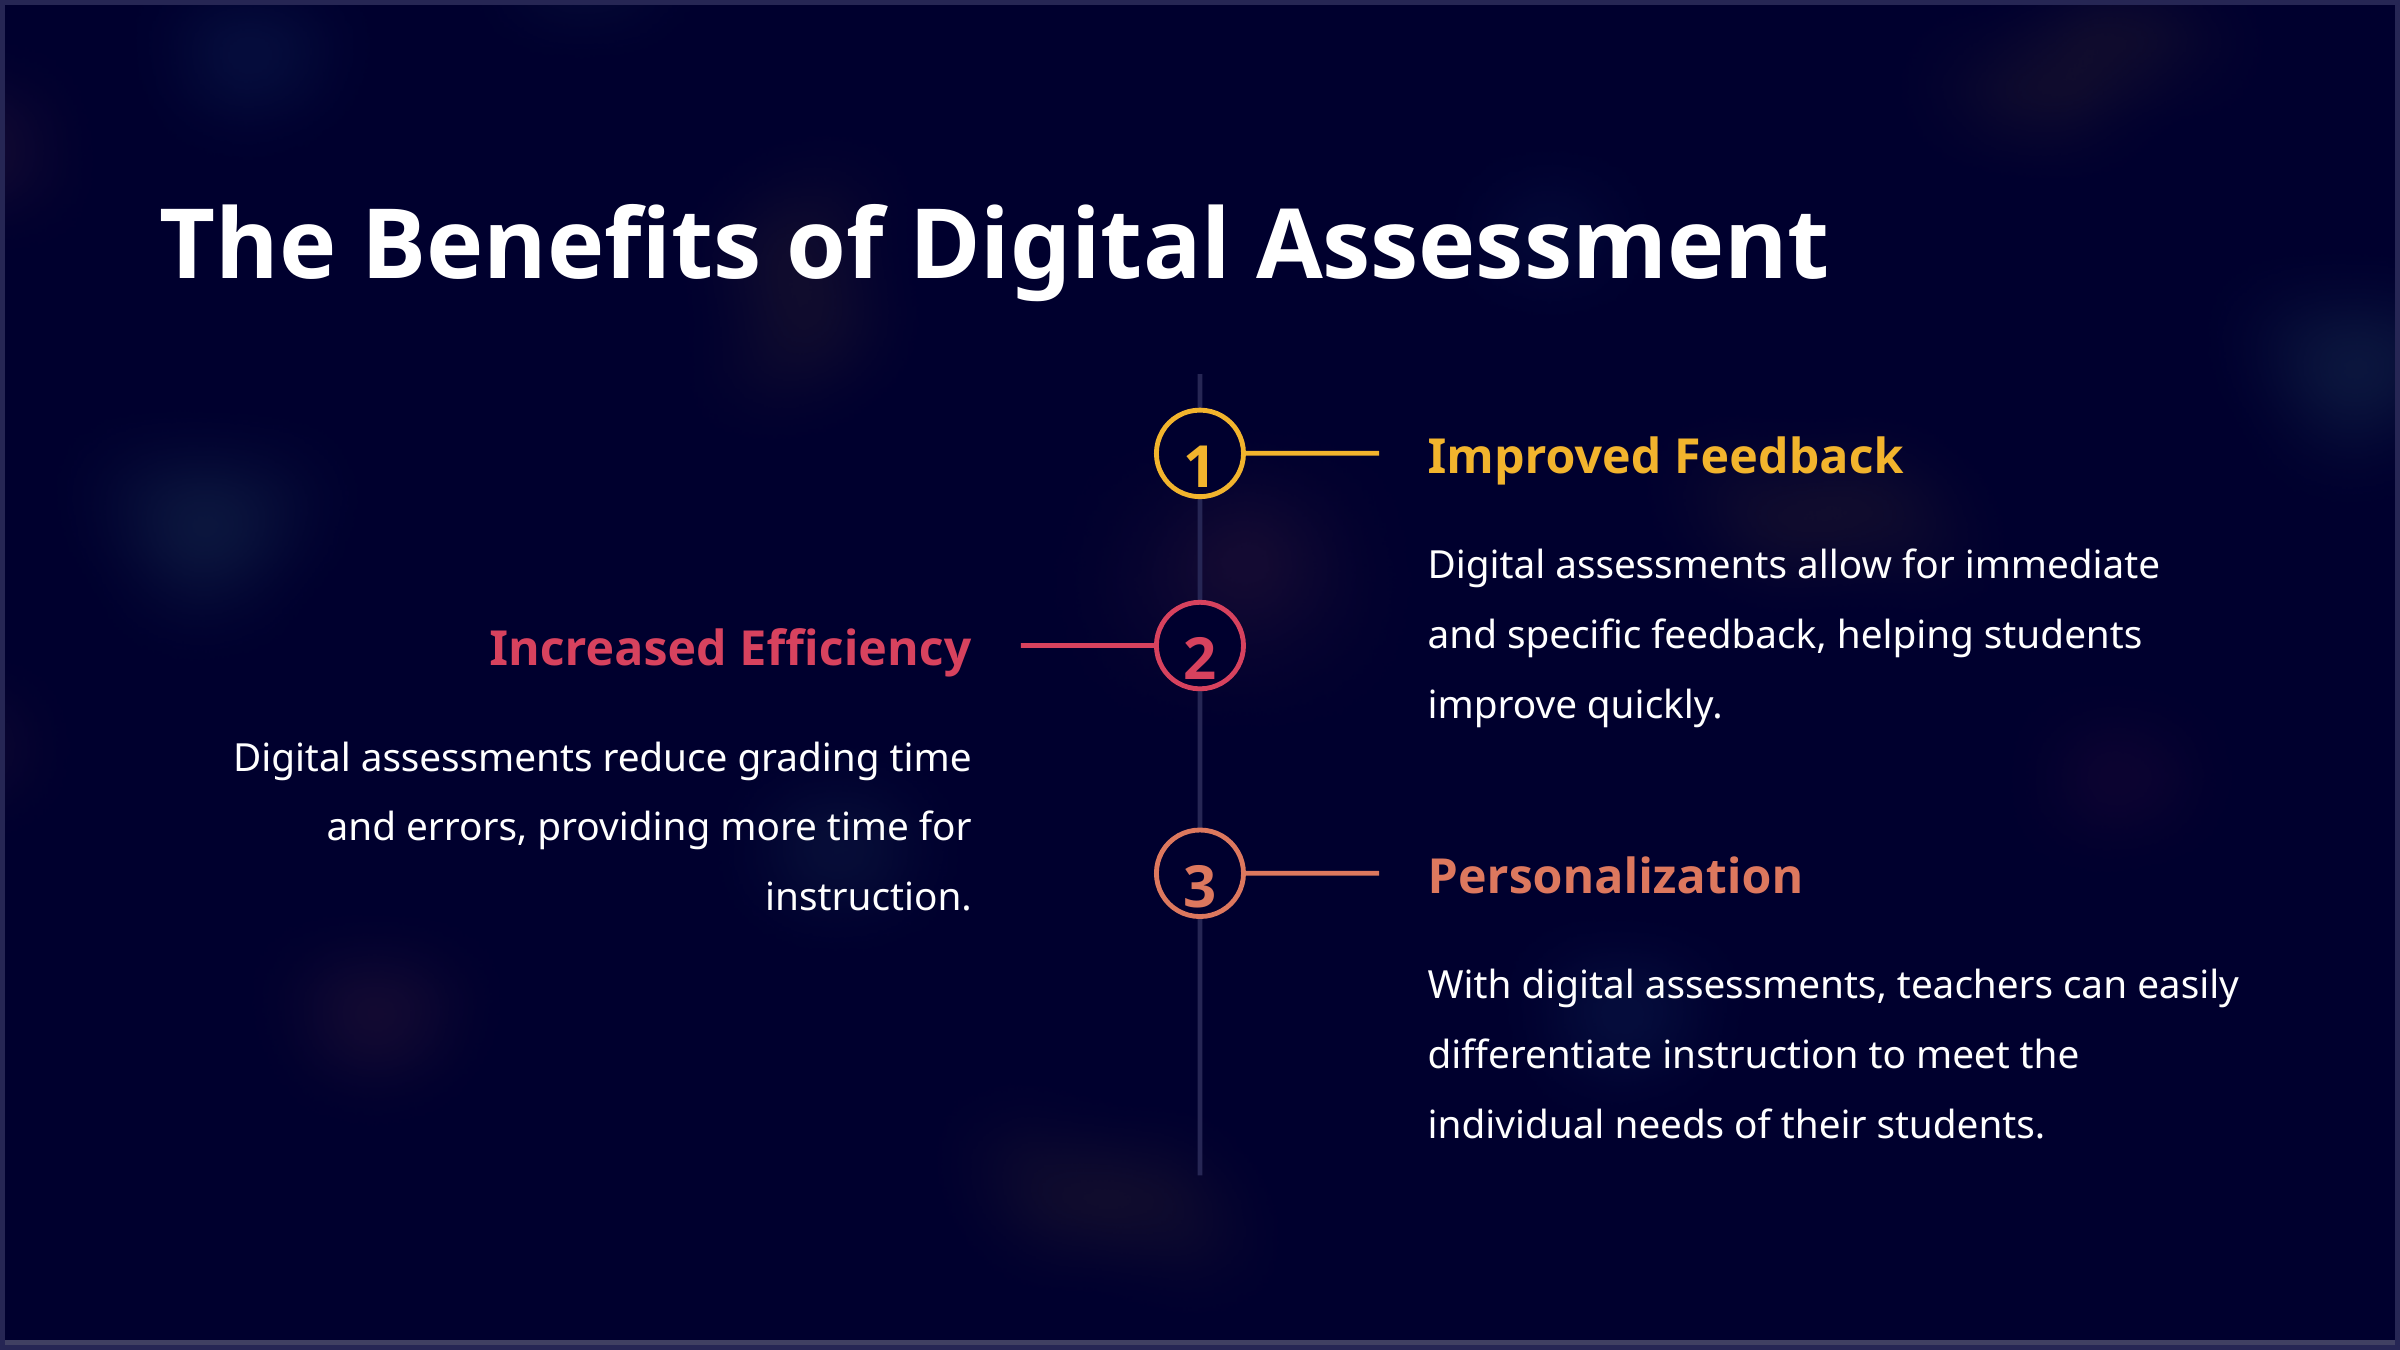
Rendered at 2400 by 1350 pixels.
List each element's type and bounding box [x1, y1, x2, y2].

picture [0, 0, 2400, 1340]
text_box [0, 1340, 2400, 1350]
